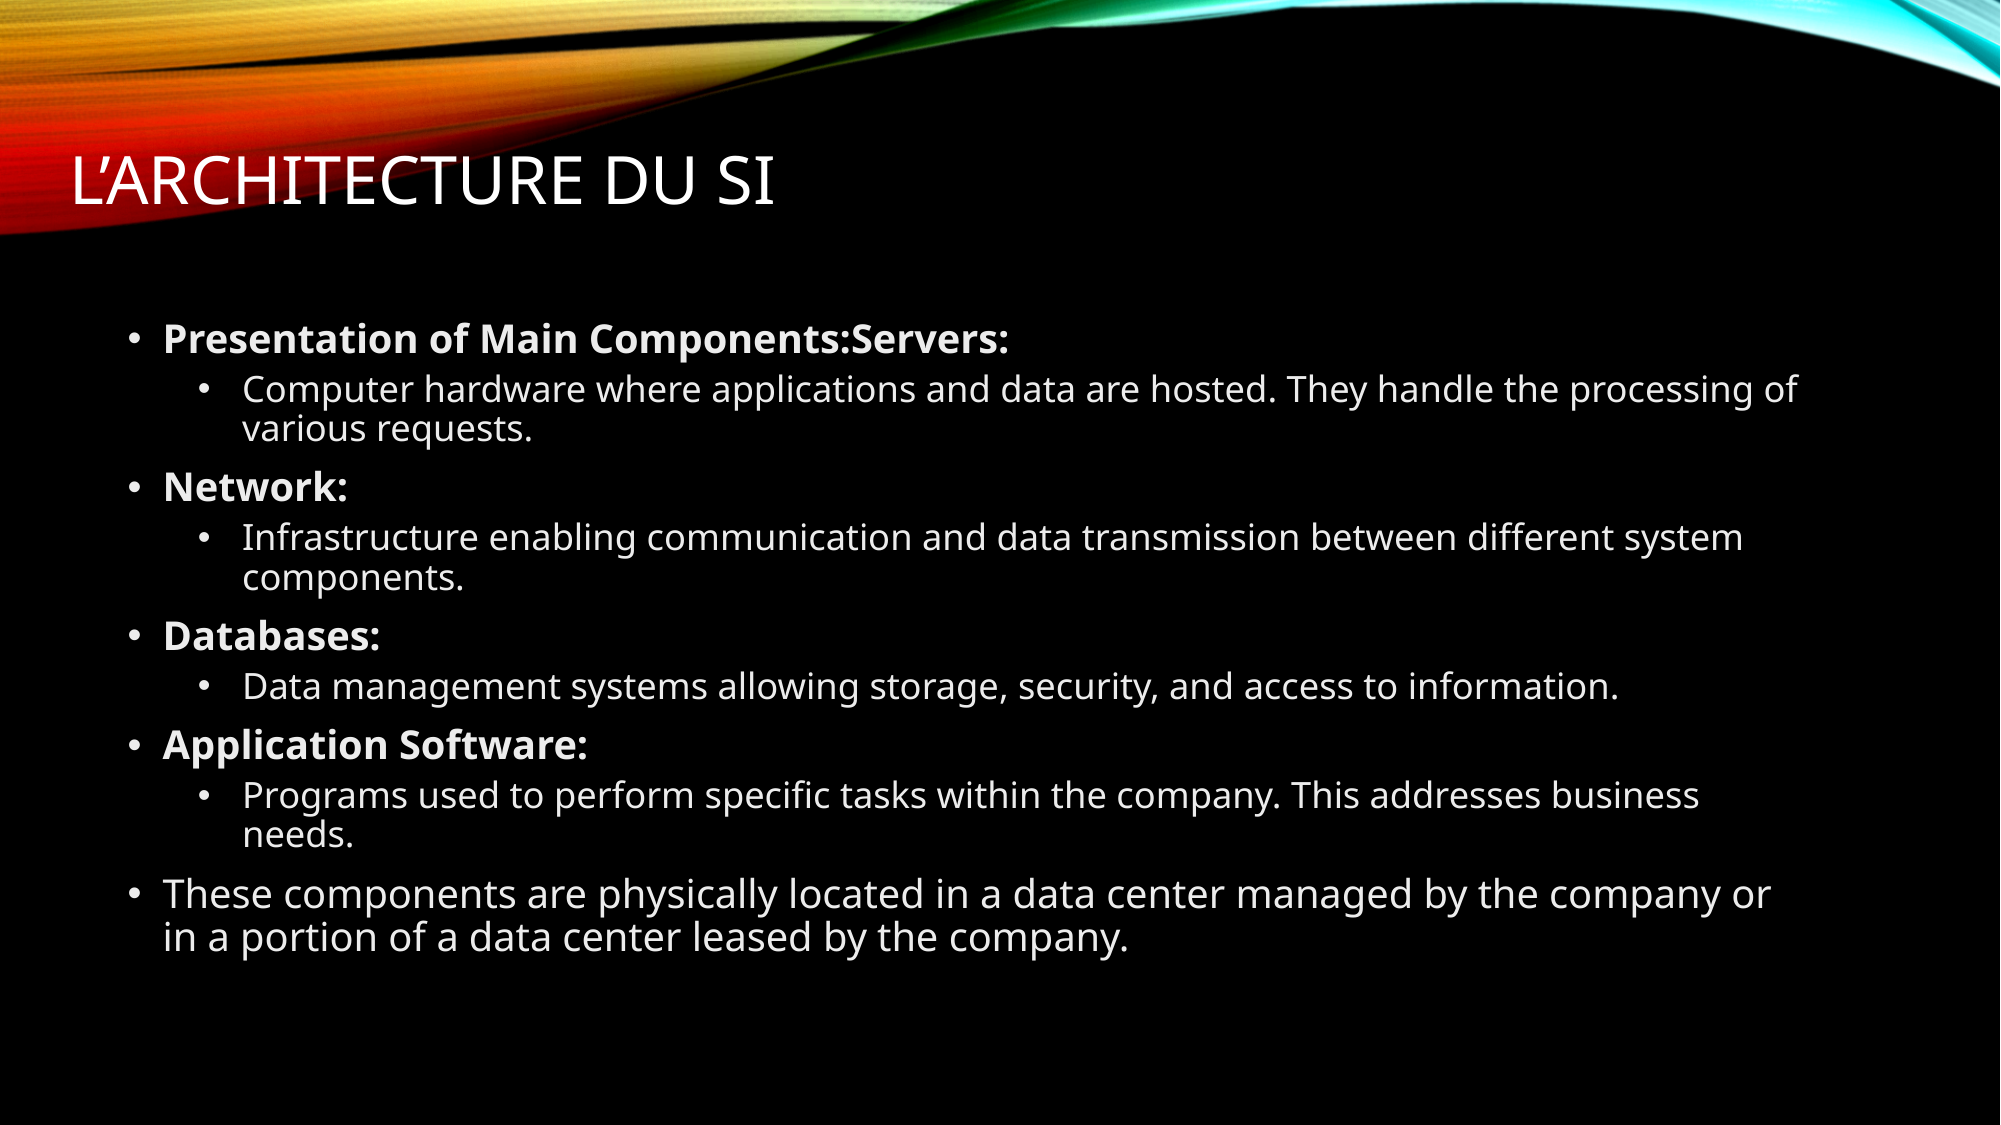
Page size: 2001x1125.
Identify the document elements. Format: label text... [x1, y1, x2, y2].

title L’ARCHITECTURE DU SI [54, 123, 1946, 242]
picture [0, 0, 2000, 237]
list Presentation of Main Components:Servers: Computer hardware where applications and data are hosted. They handle the processing of various requests. Network: Infrastructure enabling communication and data transmission between different system components. Databases: Data management systems allowing storage, security, and access to information. Application Software: Programs used to perform specific tasks within the company. This addresses business needs. These components are physically located in a data center managed by the company or in a portion of a data center leased by the company. [112, 311, 1826, 969]
